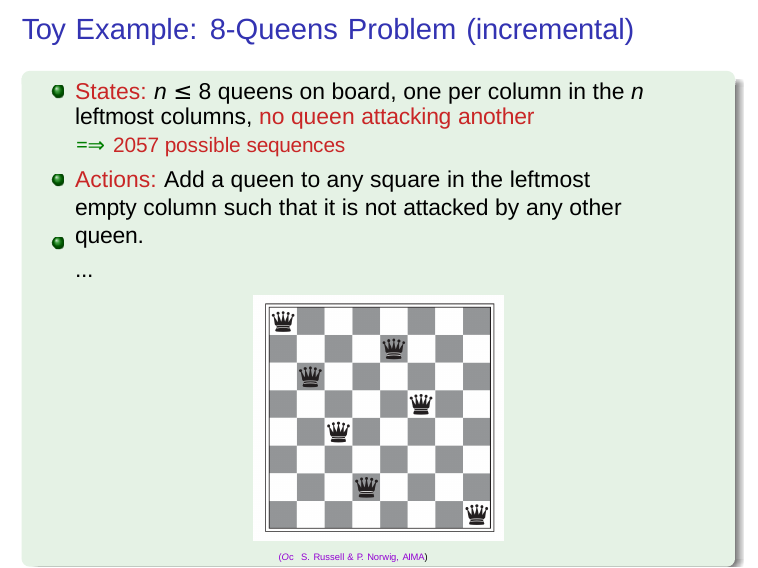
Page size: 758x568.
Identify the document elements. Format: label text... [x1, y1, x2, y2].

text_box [21, 70, 744, 568]
title Toy Example: 8-Queens Problem (incremental) [15, 7, 757, 106]
picture [253, 295, 504, 541]
